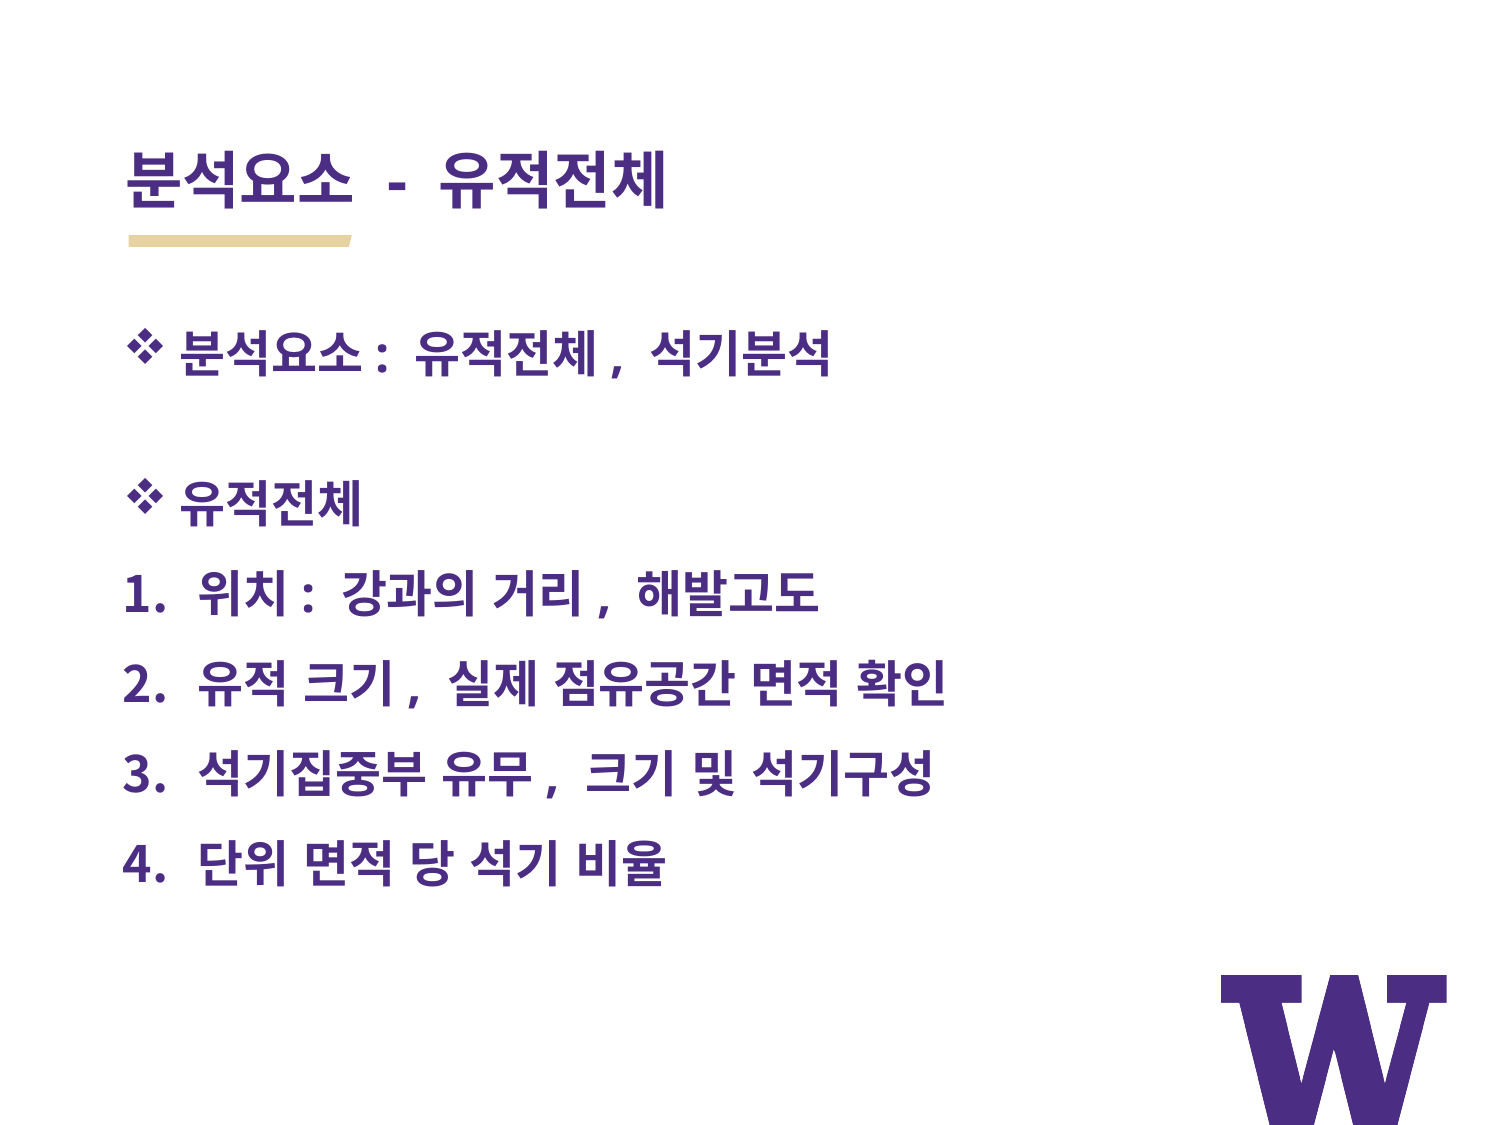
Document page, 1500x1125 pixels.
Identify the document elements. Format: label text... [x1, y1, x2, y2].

picture [1221, 975, 1447, 1125]
picture [128, 235, 352, 247]
title 분석요소 - 유적전체 [110, 60, 1453, 224]
list 분석요소: 유적전체, 석기분석 유적전체 위치: 강과의 거리, 해발고도 유적 크기, 실제 점유공간 면적 확인 석기집중부 유무, 크기 및 석기구성 단위 면적 당 석기 비율 [108, 284, 1453, 944]
